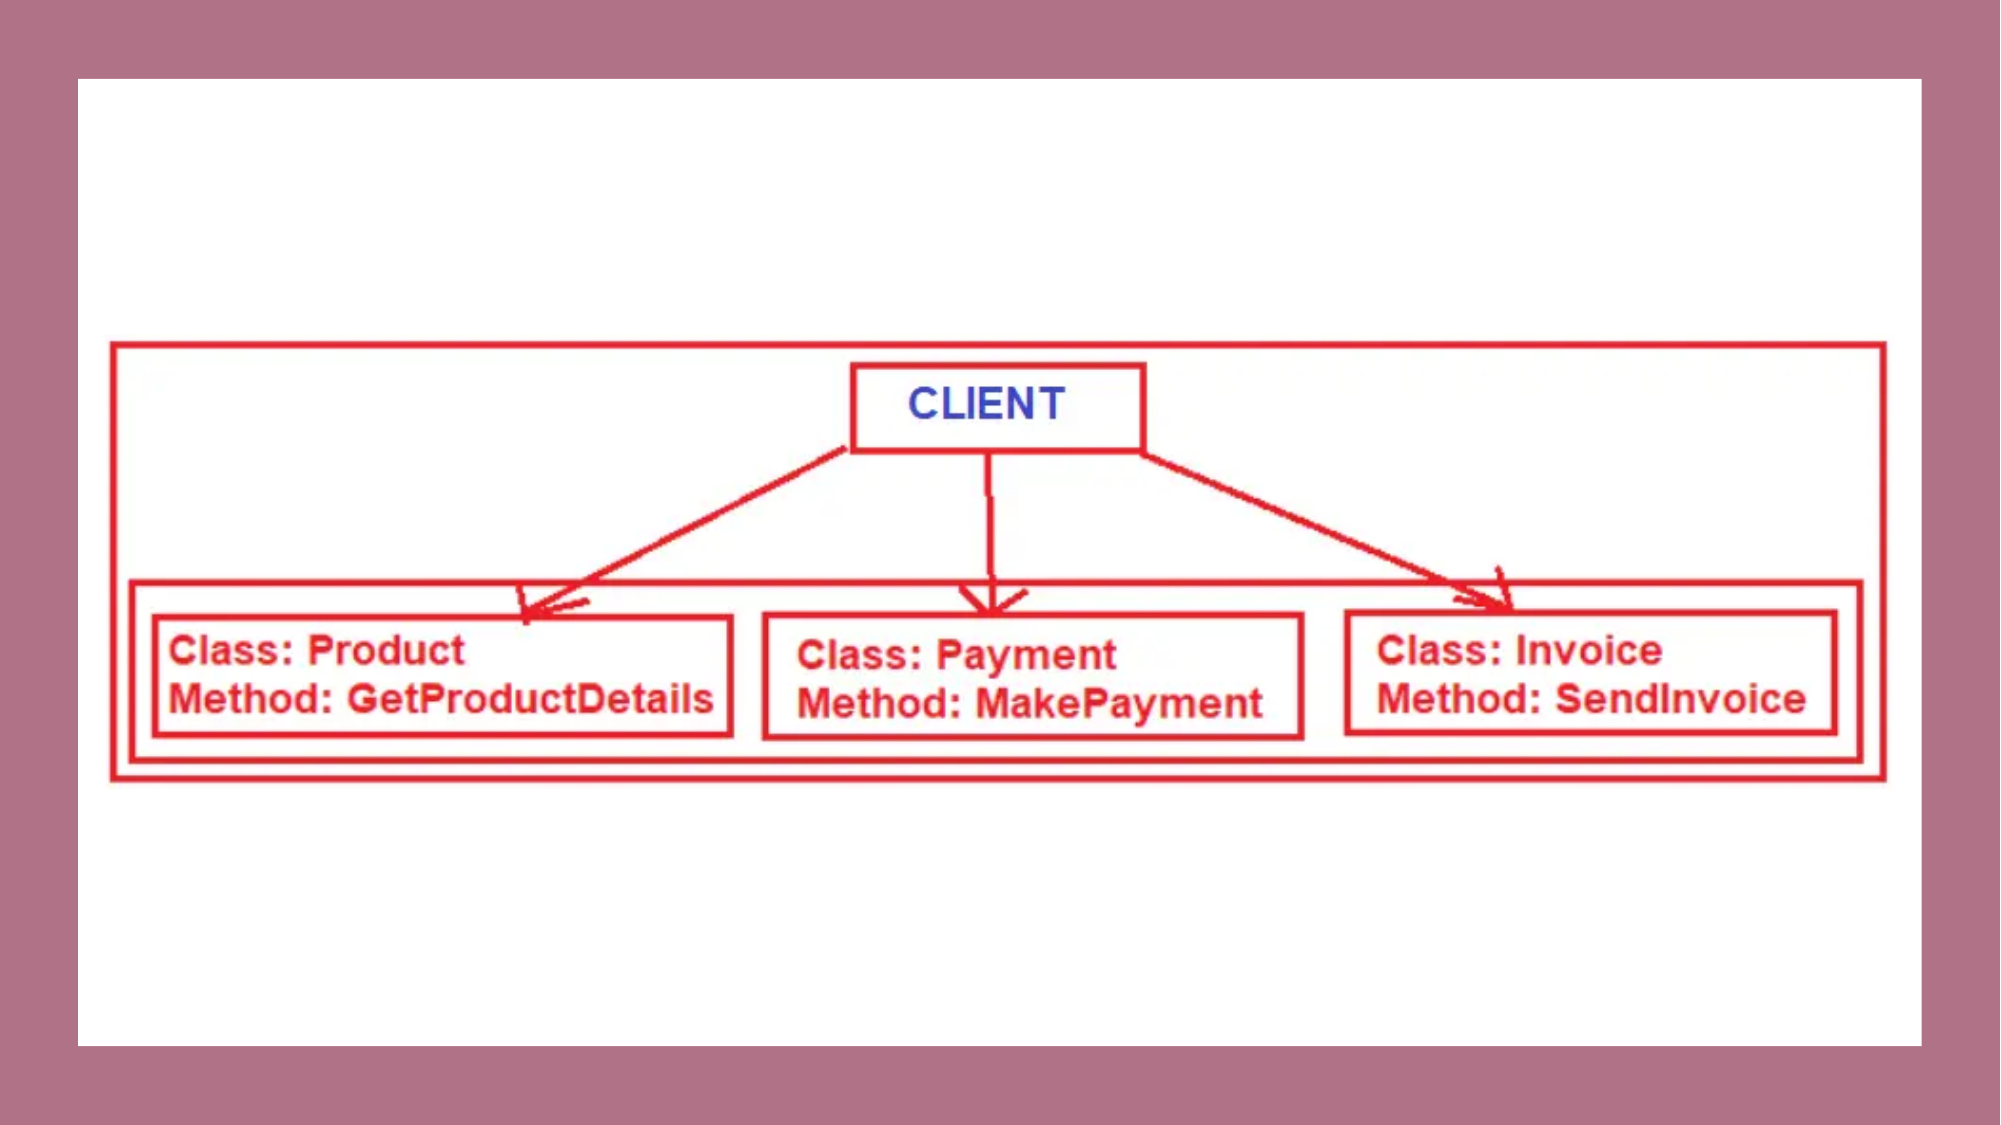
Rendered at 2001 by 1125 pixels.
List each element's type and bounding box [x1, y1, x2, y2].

list [104, 333, 1895, 791]
text_box [0, 0, 2000, 1125]
text_box [77, 77, 1923, 1048]
